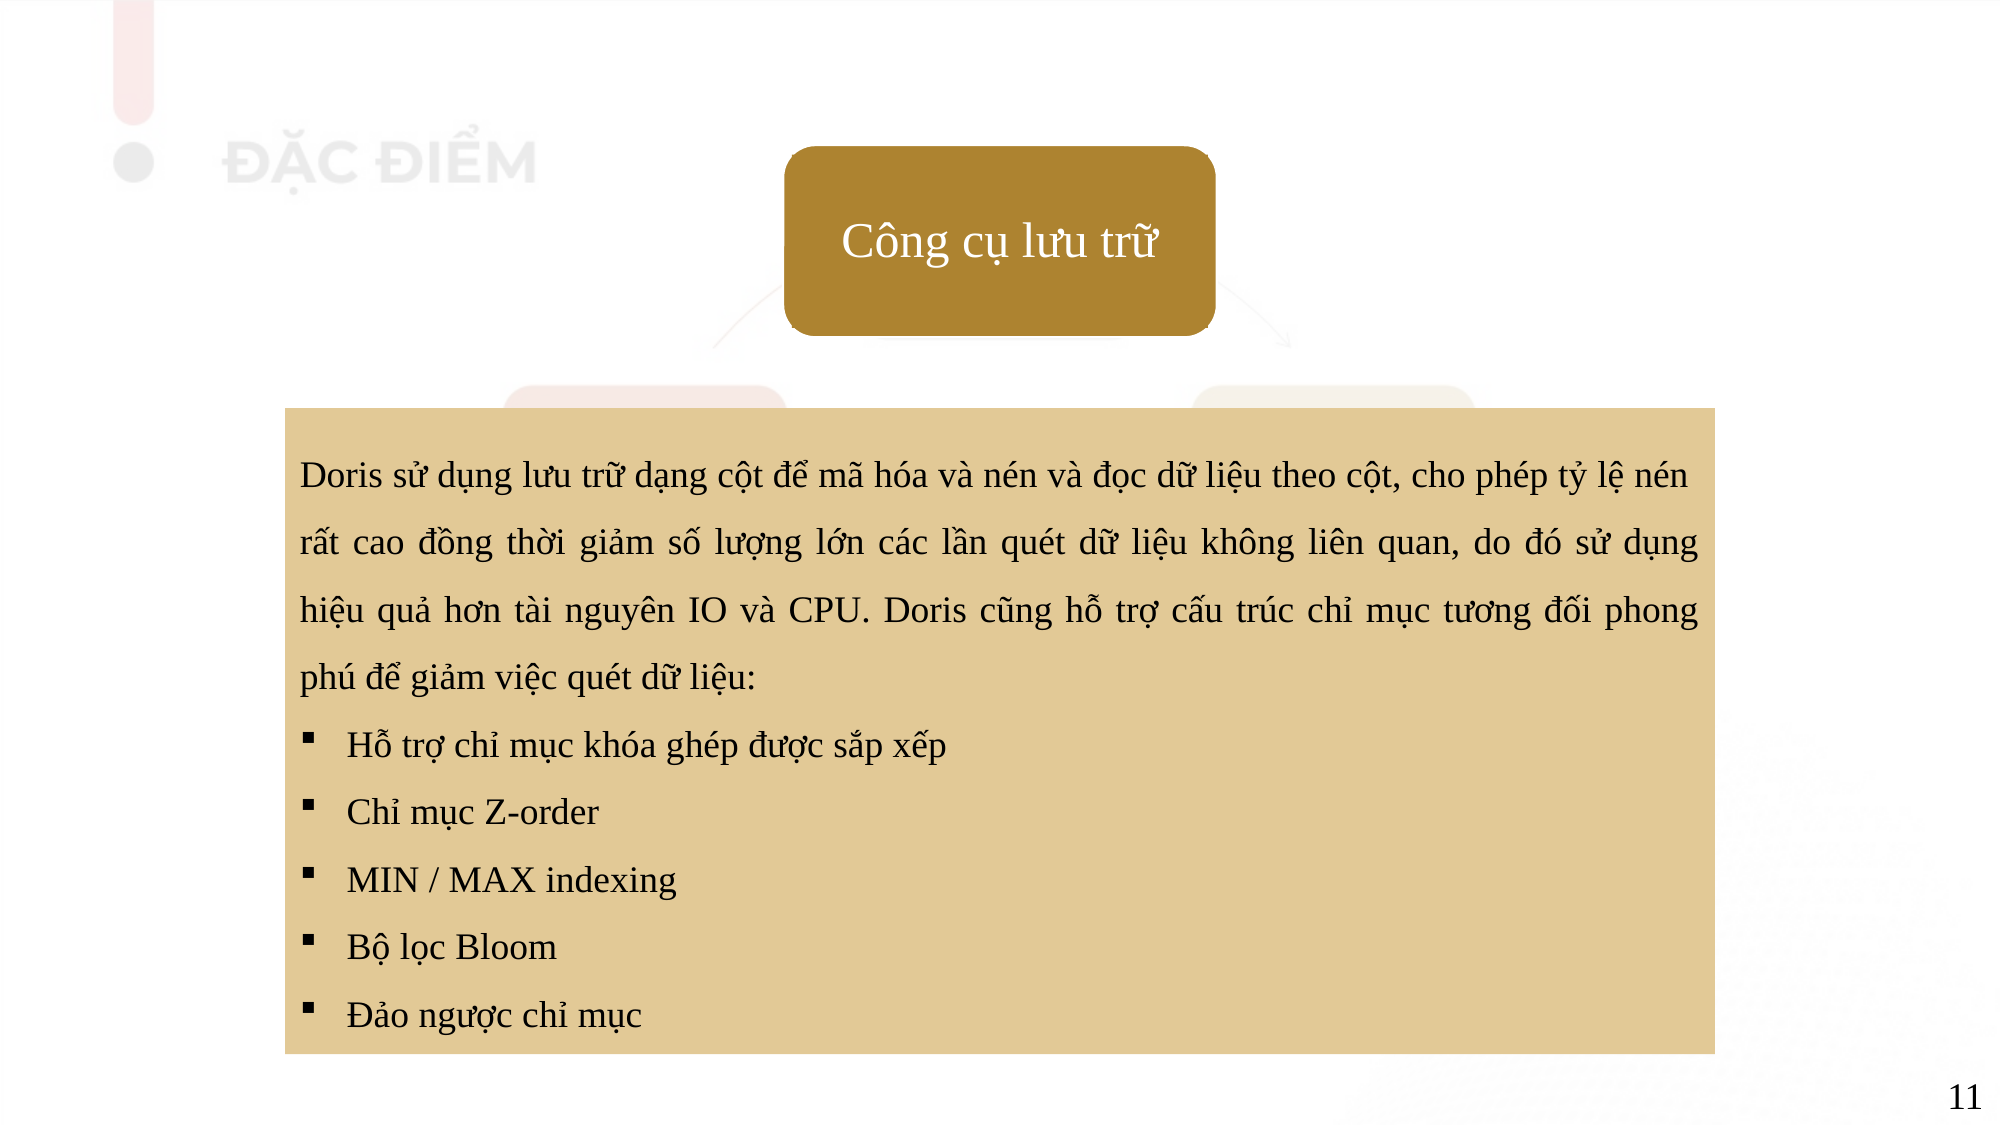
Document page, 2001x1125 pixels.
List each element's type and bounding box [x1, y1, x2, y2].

picture [0, 0, 2000, 1125]
text_box [783, 145, 1217, 338]
